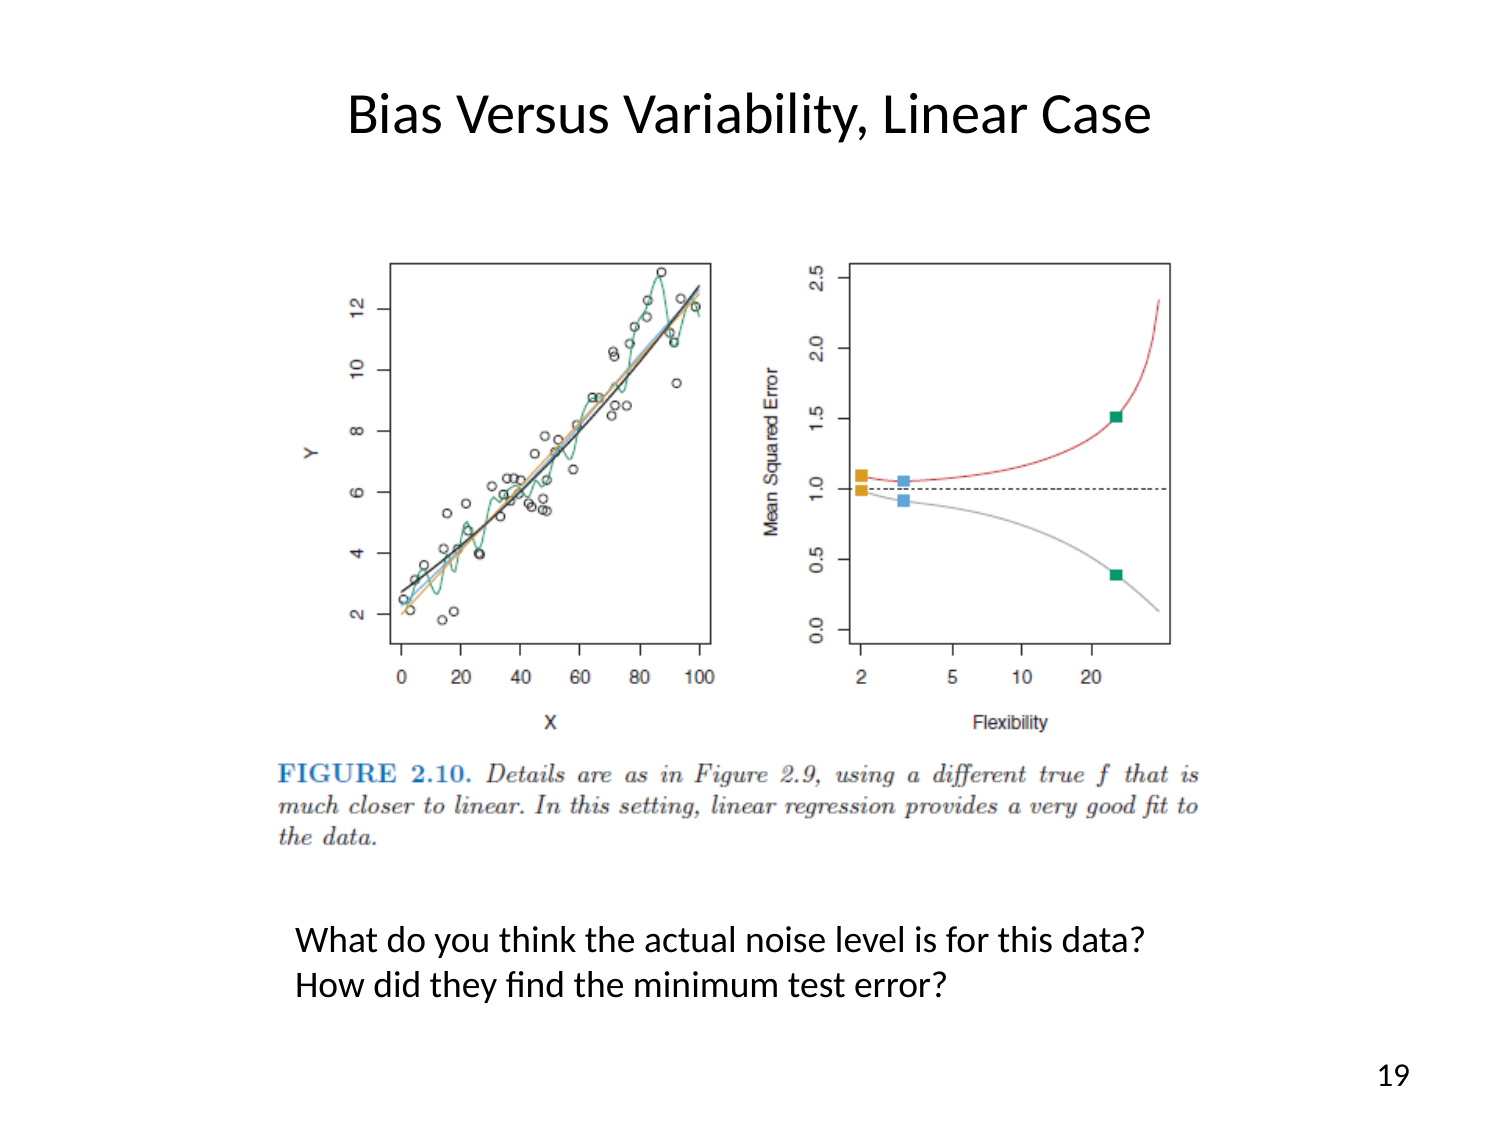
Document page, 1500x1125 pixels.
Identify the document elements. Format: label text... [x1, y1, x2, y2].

slide_number 19 [1074, 1042, 1425, 1103]
text_box What do you think the actual noise level is for this data? How did they find the minimum test error? [280, 907, 1163, 1013]
title Bias Versus Variability, Linear Case [75, 45, 1425, 175]
picture [206, 246, 1294, 879]
